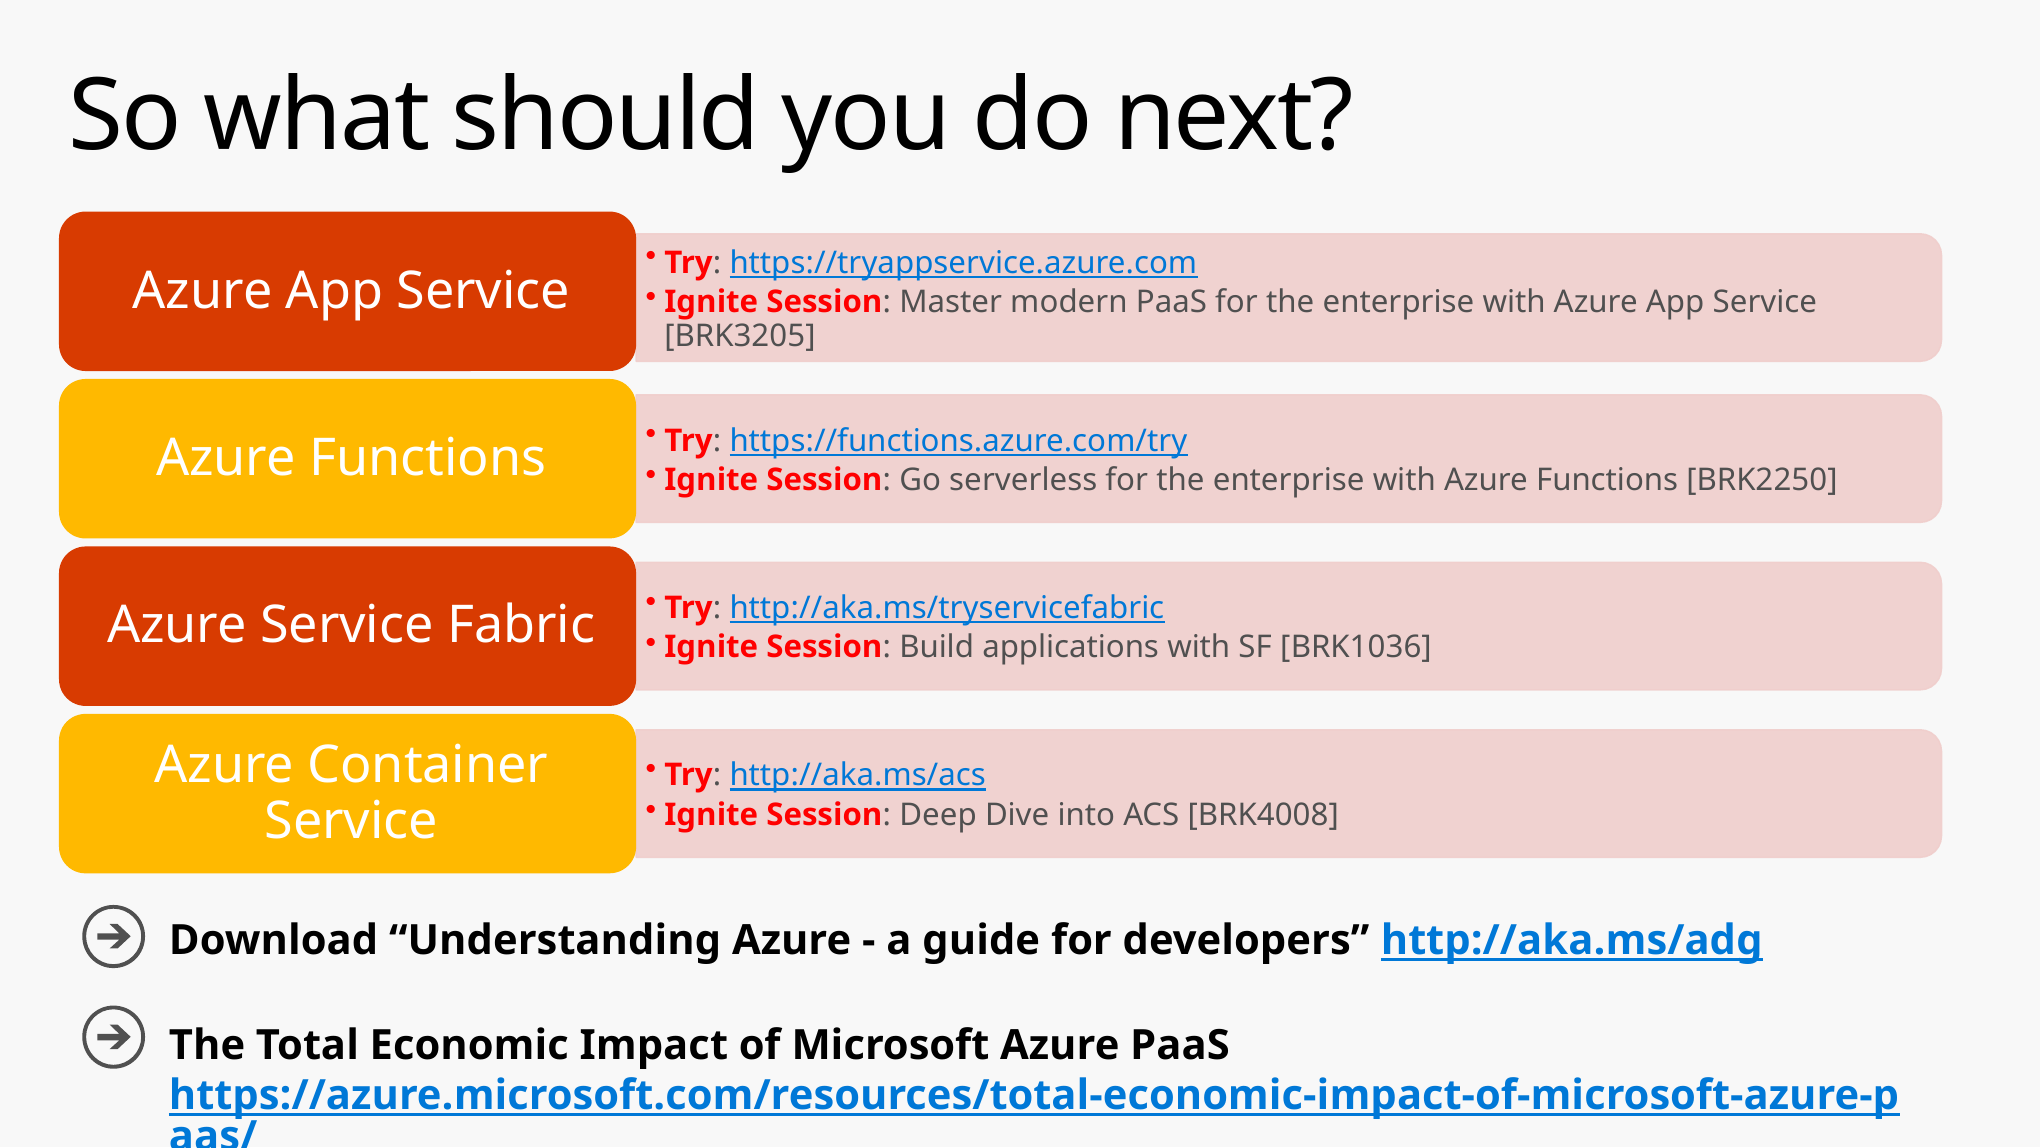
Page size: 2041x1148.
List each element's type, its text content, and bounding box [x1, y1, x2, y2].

text_box [82, 1005, 146, 1069]
list Download “Understanding Azure - a guide for developers” http://aka.ms/adg The Total Economic Impact of Microsoft Azure PaaS https://azure.microsoft.com/resources/total-economic-impact-of-microsoft-azure-paas/ [145, 898, 1927, 1121]
text_box [82, 904, 146, 969]
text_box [0, 210, 2021, 874]
title So what should you do next? [45, 48, 1996, 199]
